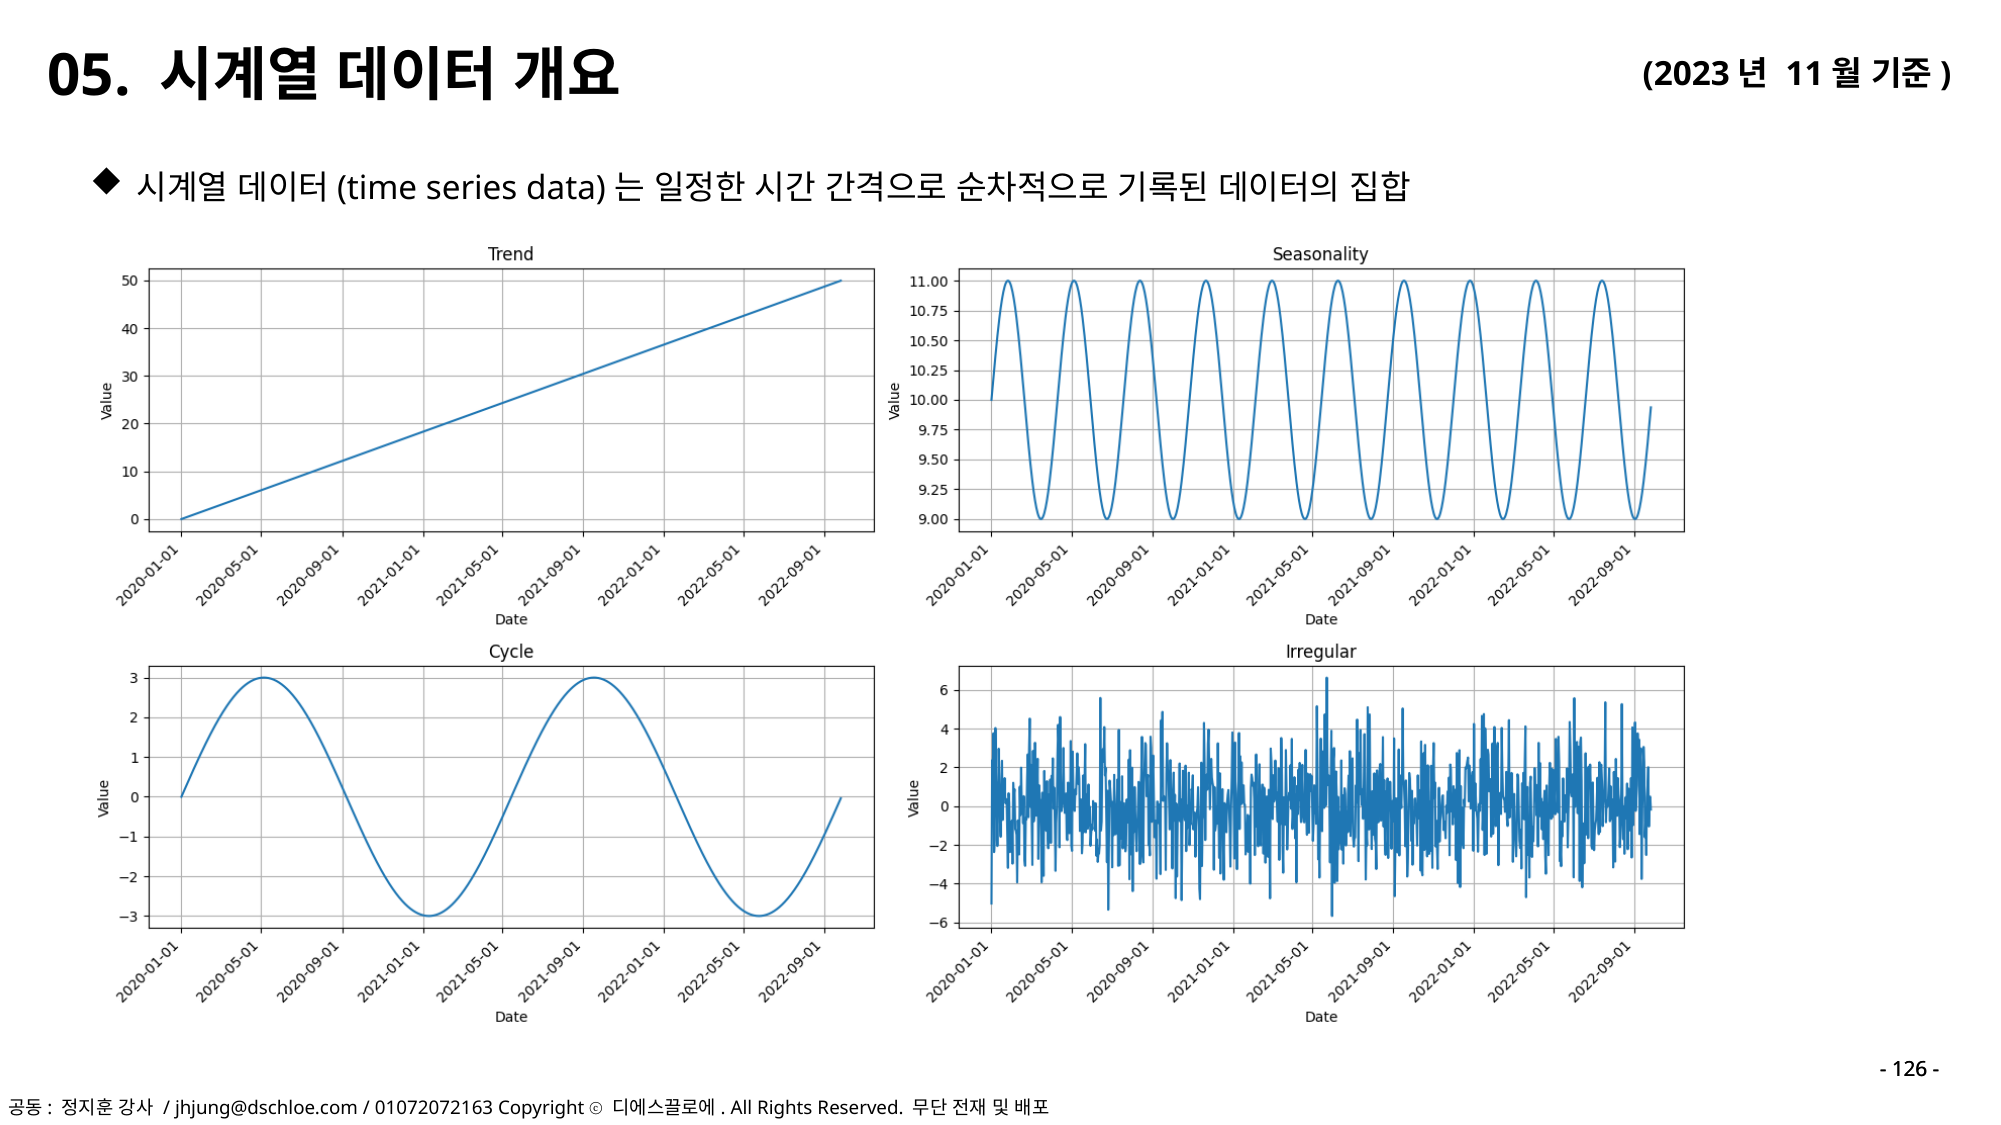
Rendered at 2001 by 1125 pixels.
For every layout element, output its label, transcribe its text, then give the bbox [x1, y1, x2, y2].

picture [83, 231, 1699, 1040]
text_box 시계열 데이터(time series data)는 일정한 시간 간격으로 순차적으로 기록된 데이터의 집합 [75, 138, 1427, 214]
text_box 05. 시계열 데이터 개요 [32, 30, 636, 115]
slide_number - 126 - [1504, 1039, 1955, 1100]
